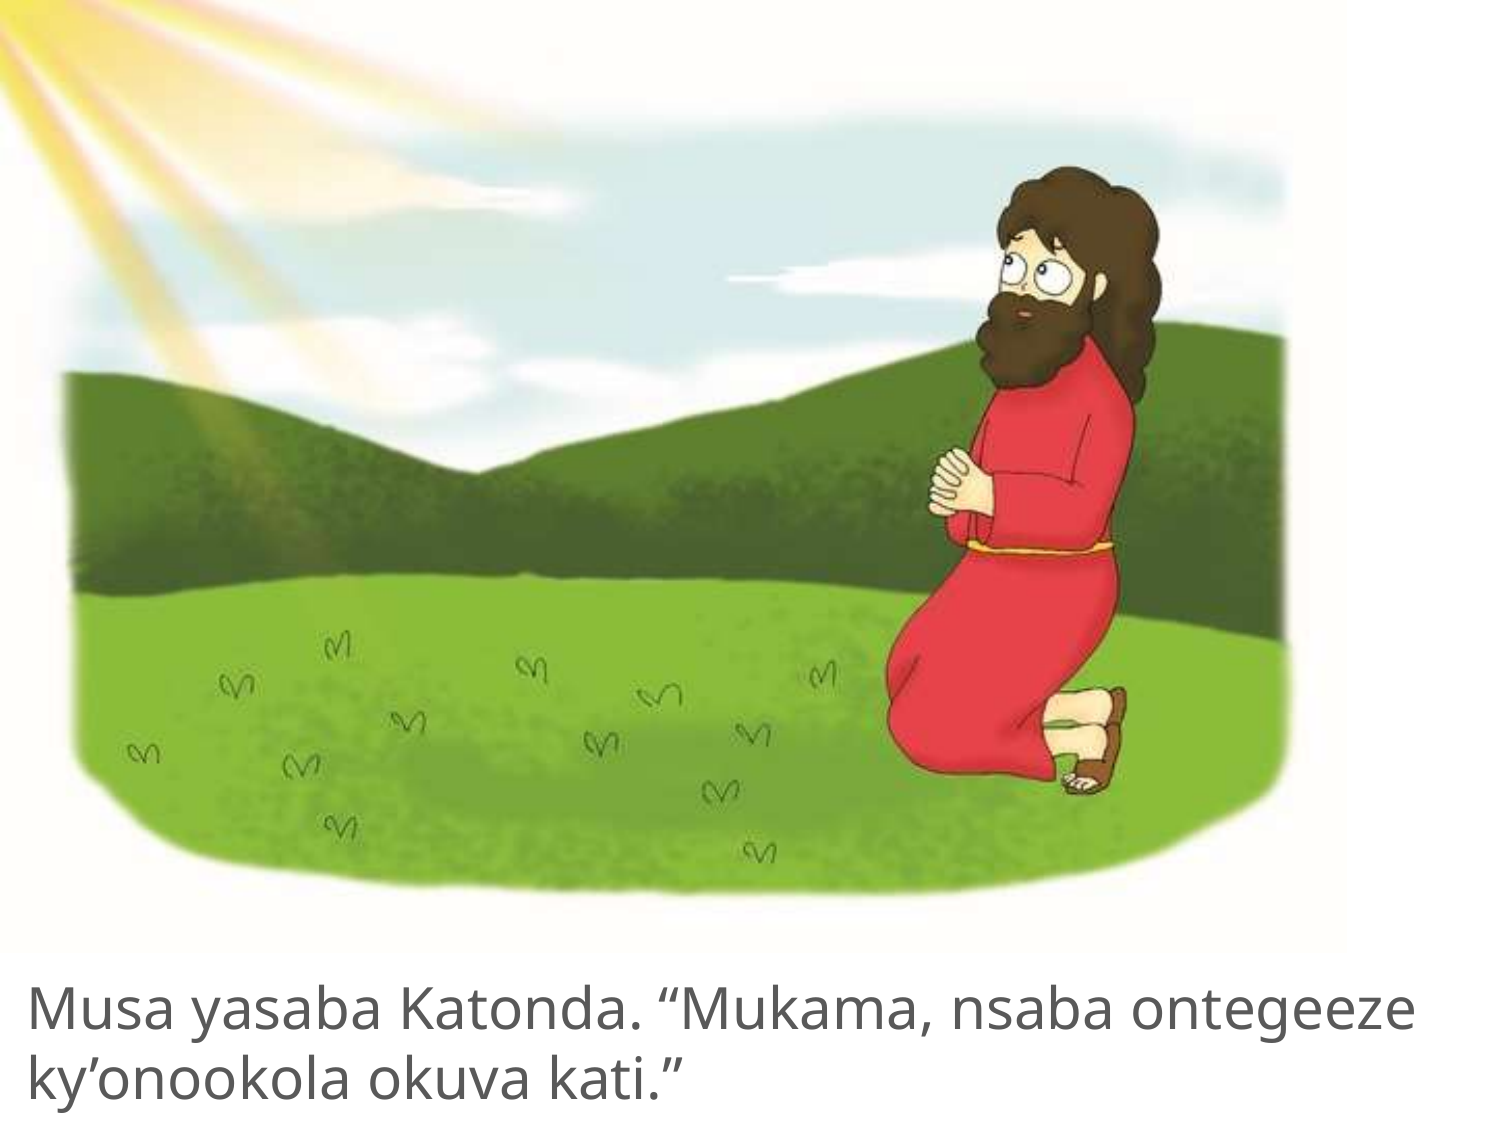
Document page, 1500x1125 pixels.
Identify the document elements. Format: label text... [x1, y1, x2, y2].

picture [0, 0, 1348, 953]
text_box Musa yasaba Katonda. “Mukama, nsaba ontegeeze ky’onookola okuva kati.” [11, 964, 1498, 1119]
